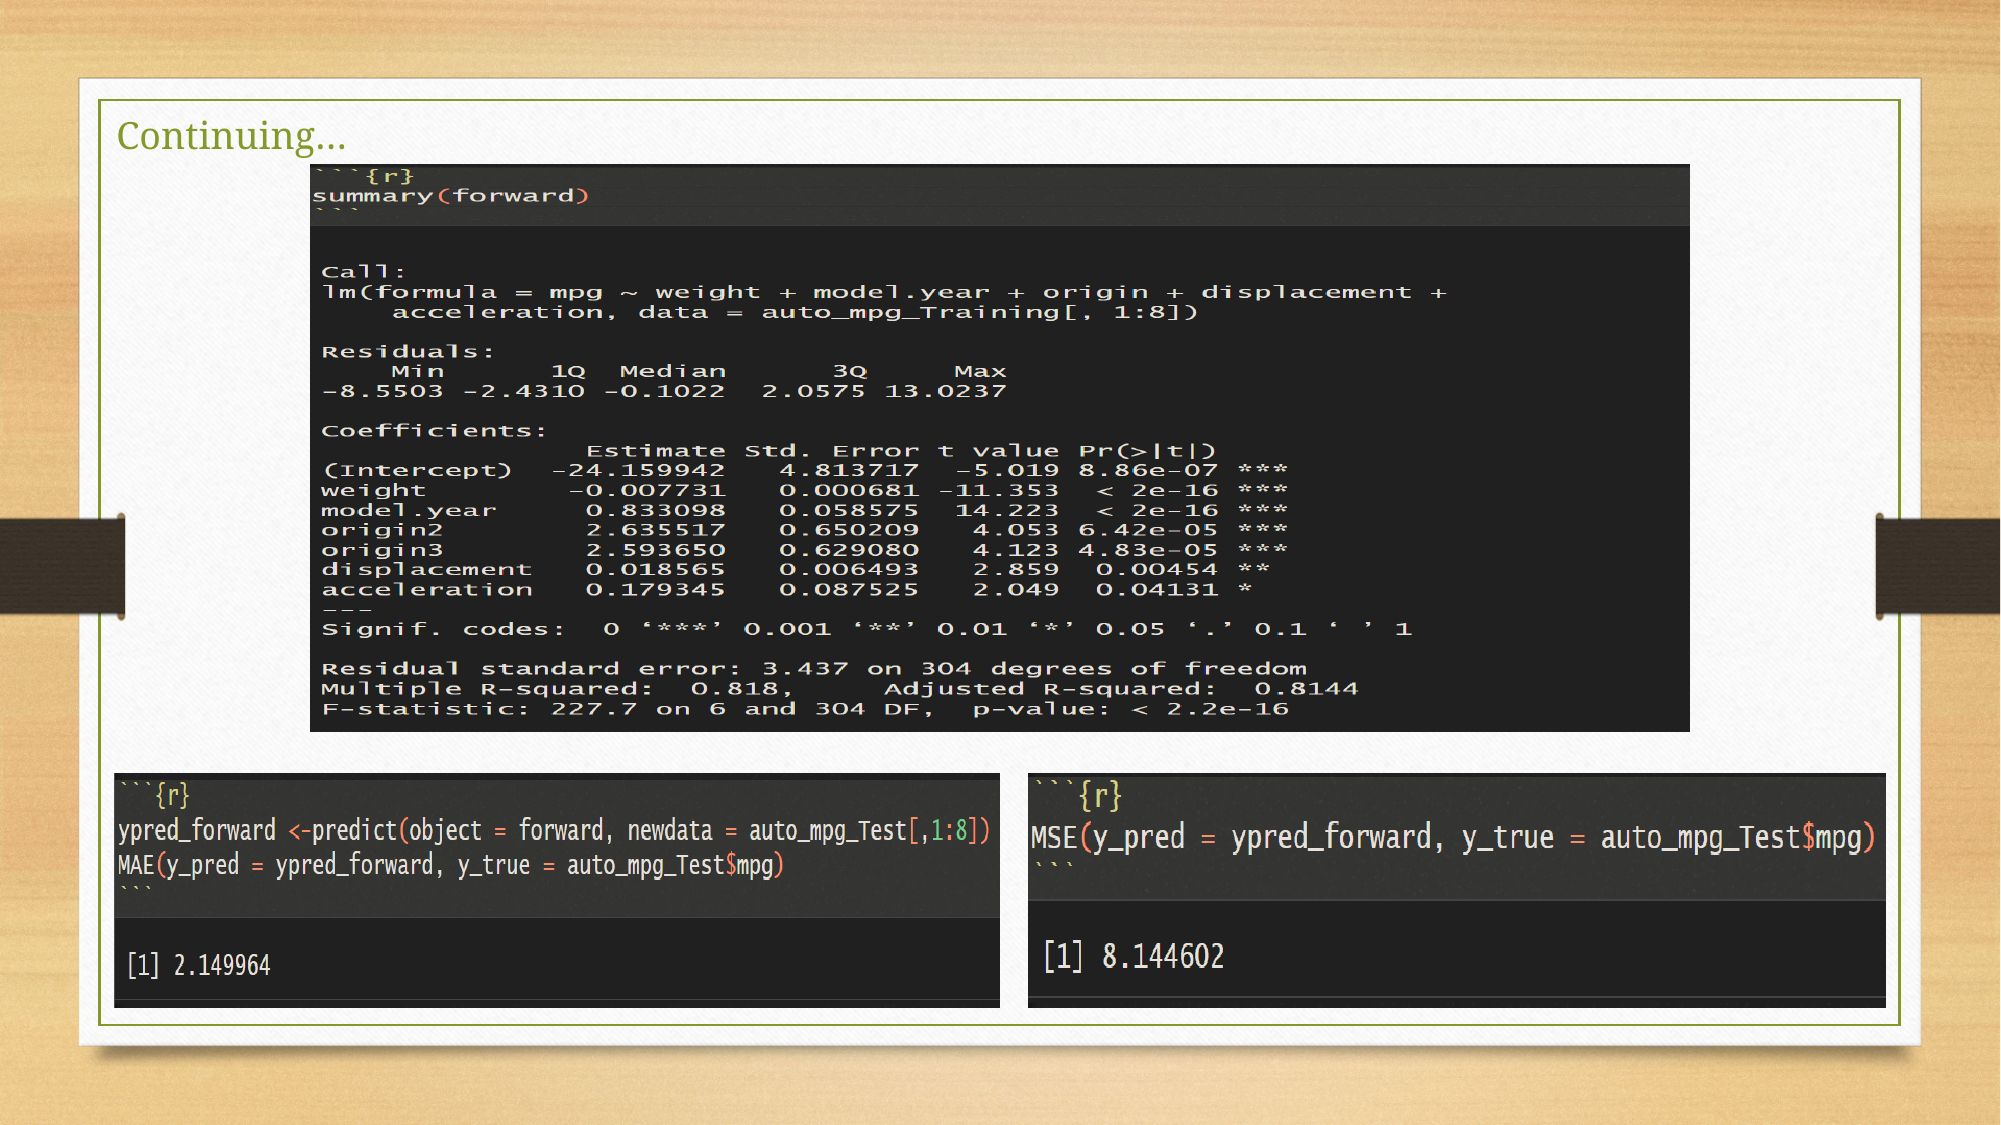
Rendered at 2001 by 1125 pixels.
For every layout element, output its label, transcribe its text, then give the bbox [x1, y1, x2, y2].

text_box Continuing… [101, 111, 1226, 216]
picture [0, 0, 2001, 1125]
